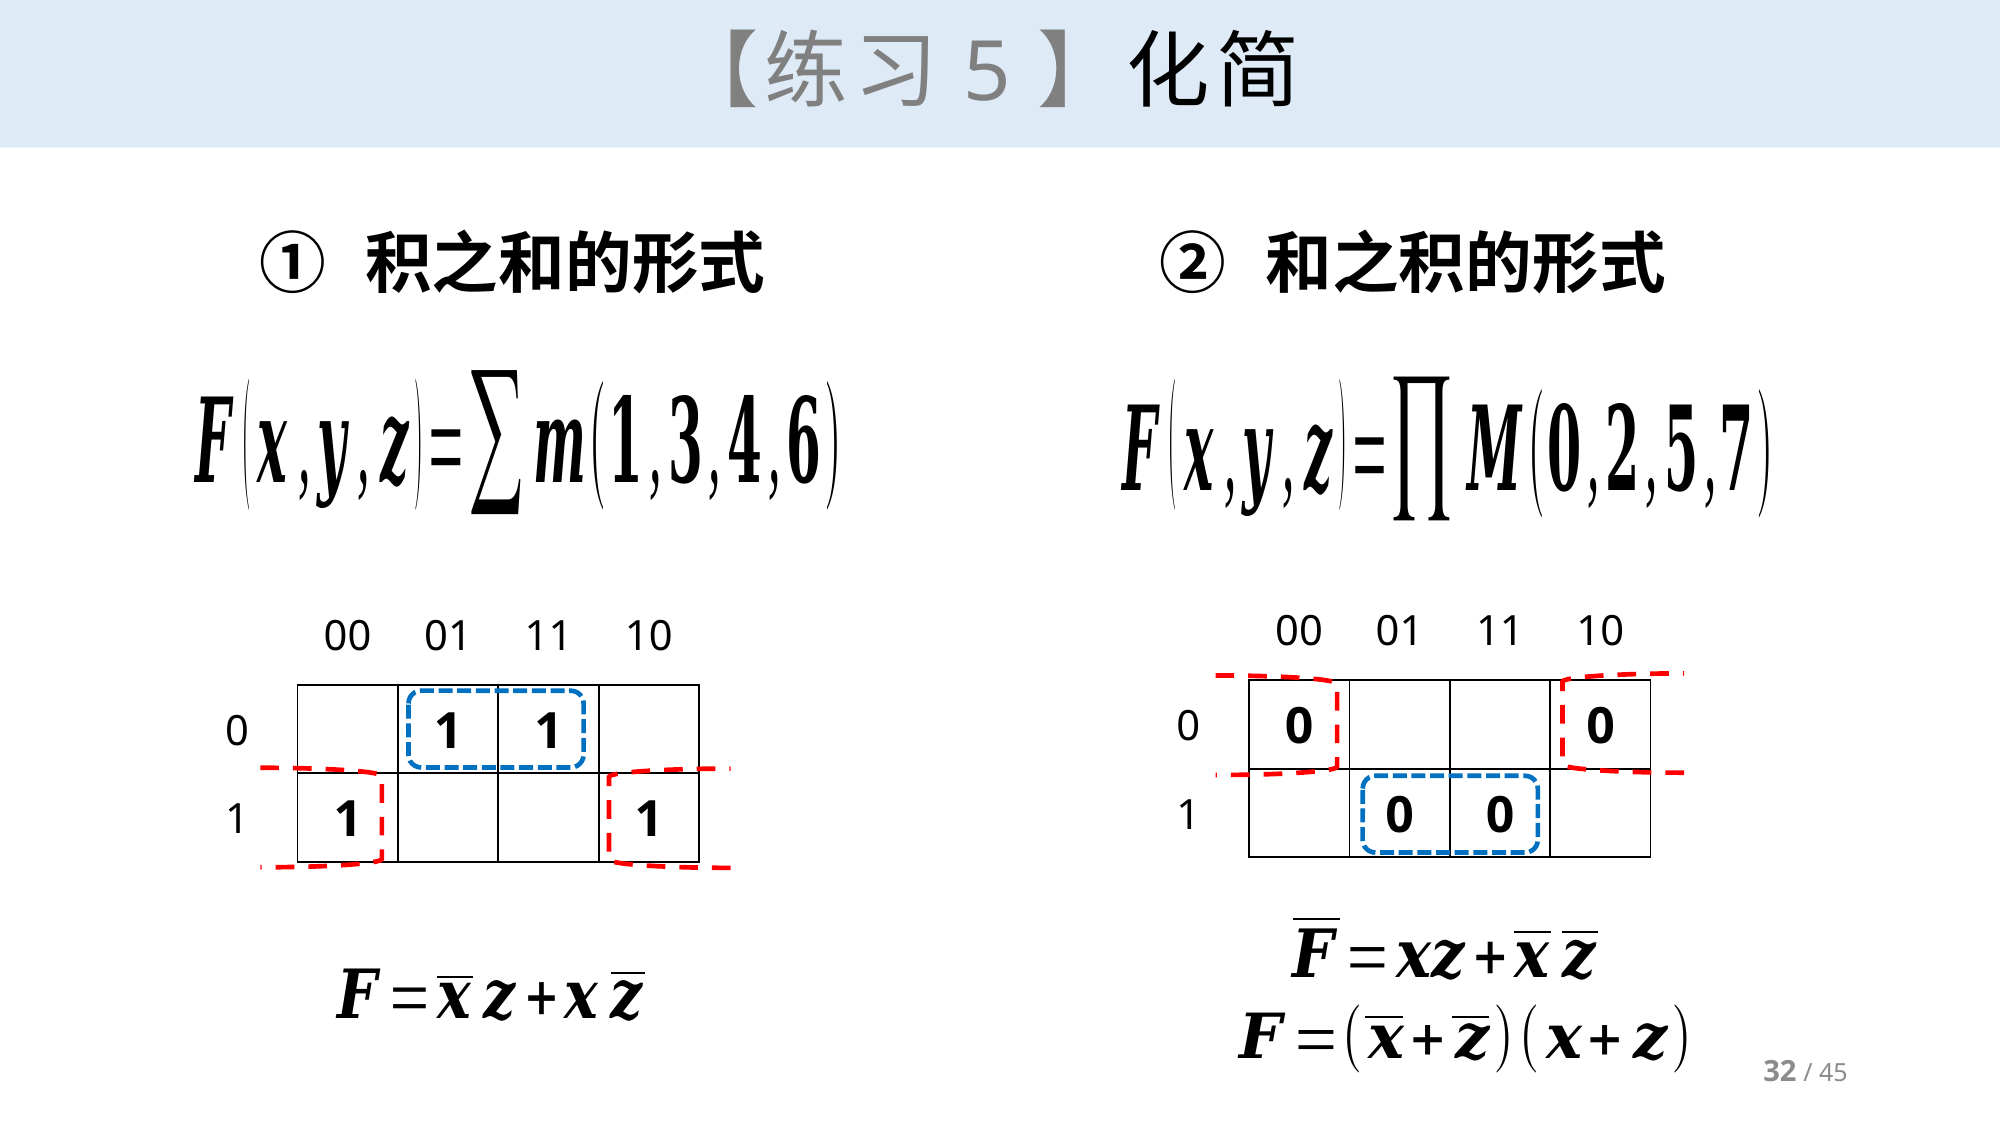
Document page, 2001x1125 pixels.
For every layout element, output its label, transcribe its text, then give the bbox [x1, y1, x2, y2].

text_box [260, 673, 1694, 1077]
text_box 积之和的形式 [244, 213, 781, 309]
slide_number 32 / 45 [1412, 1042, 1863, 1103]
text_box 和之积的形式 [1144, 213, 1681, 309]
